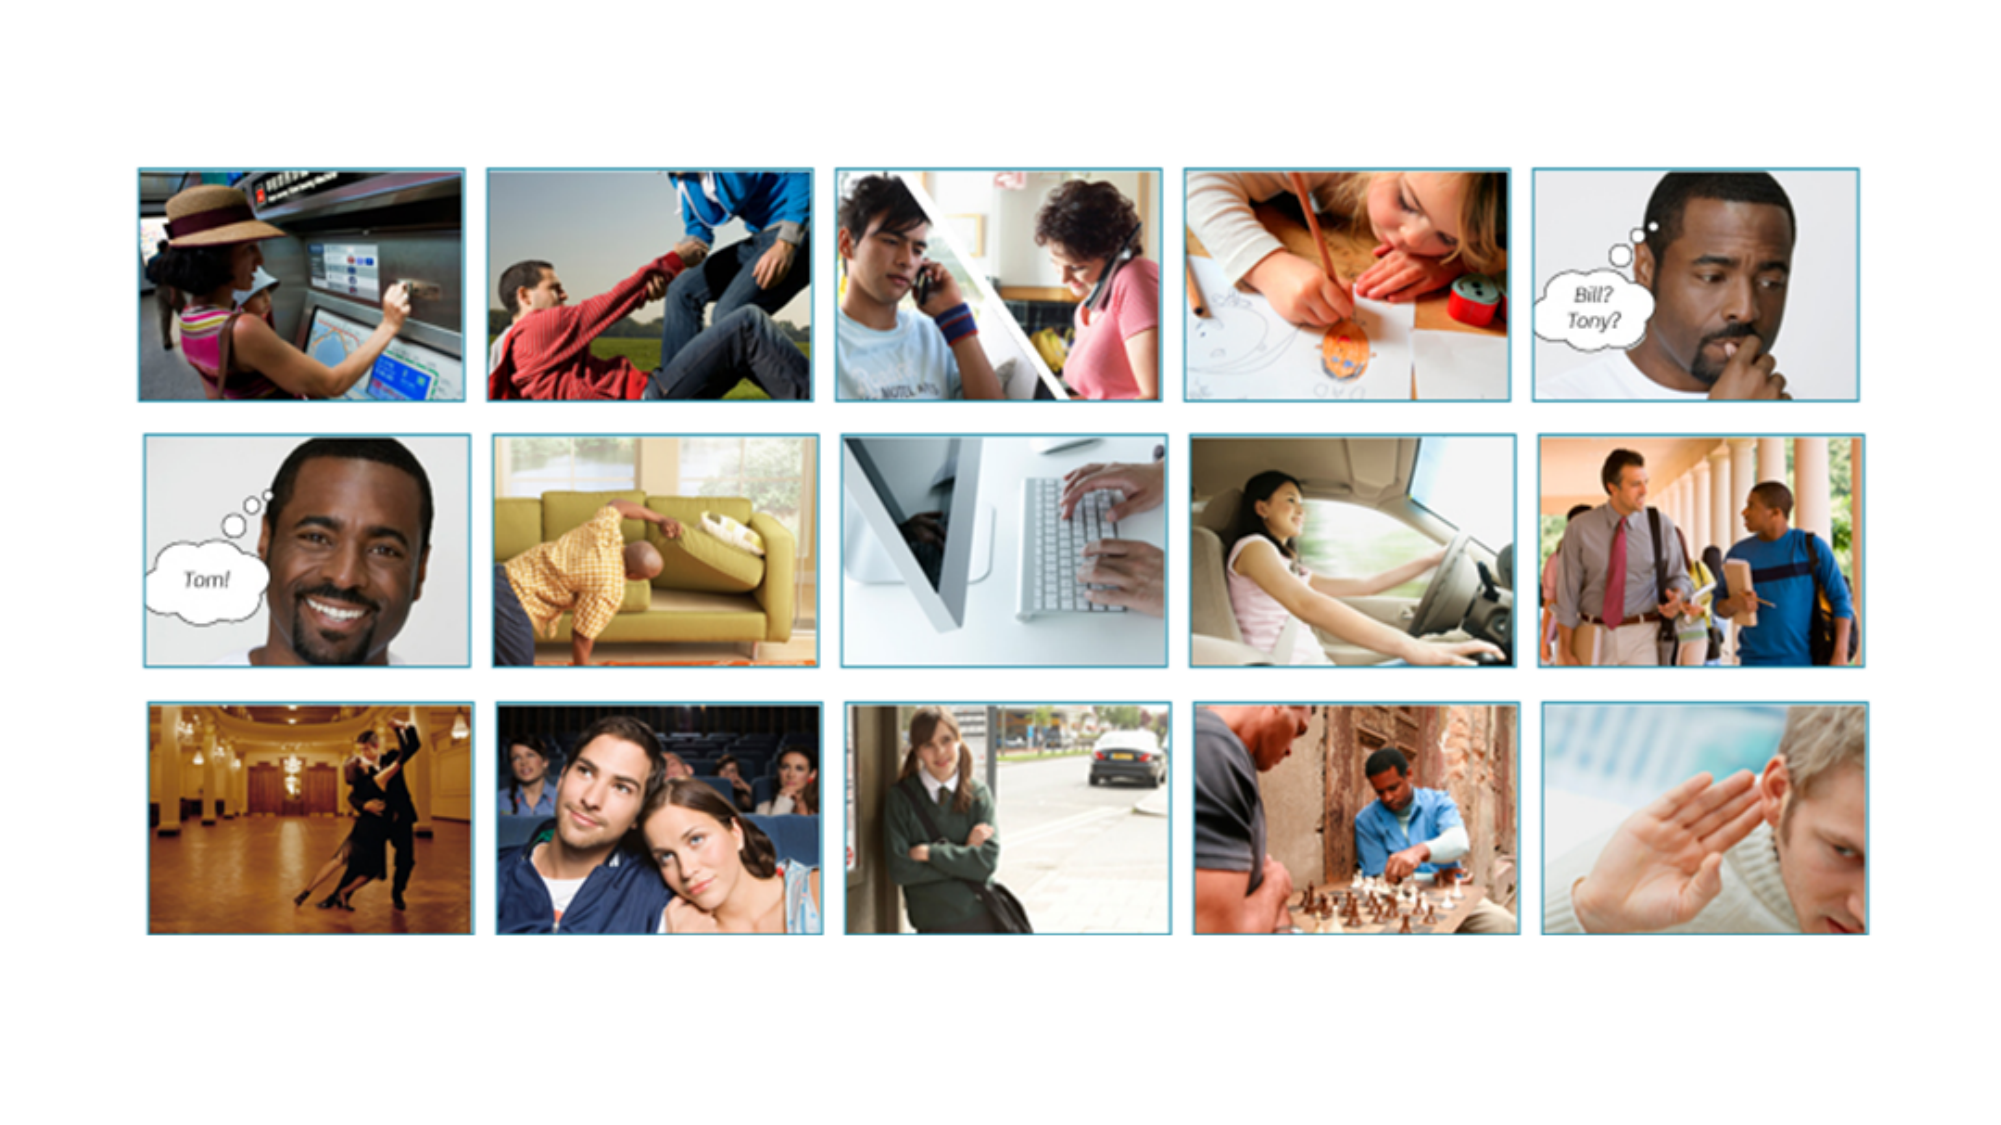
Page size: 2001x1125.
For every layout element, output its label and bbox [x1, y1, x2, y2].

list [115, 149, 1881, 956]
